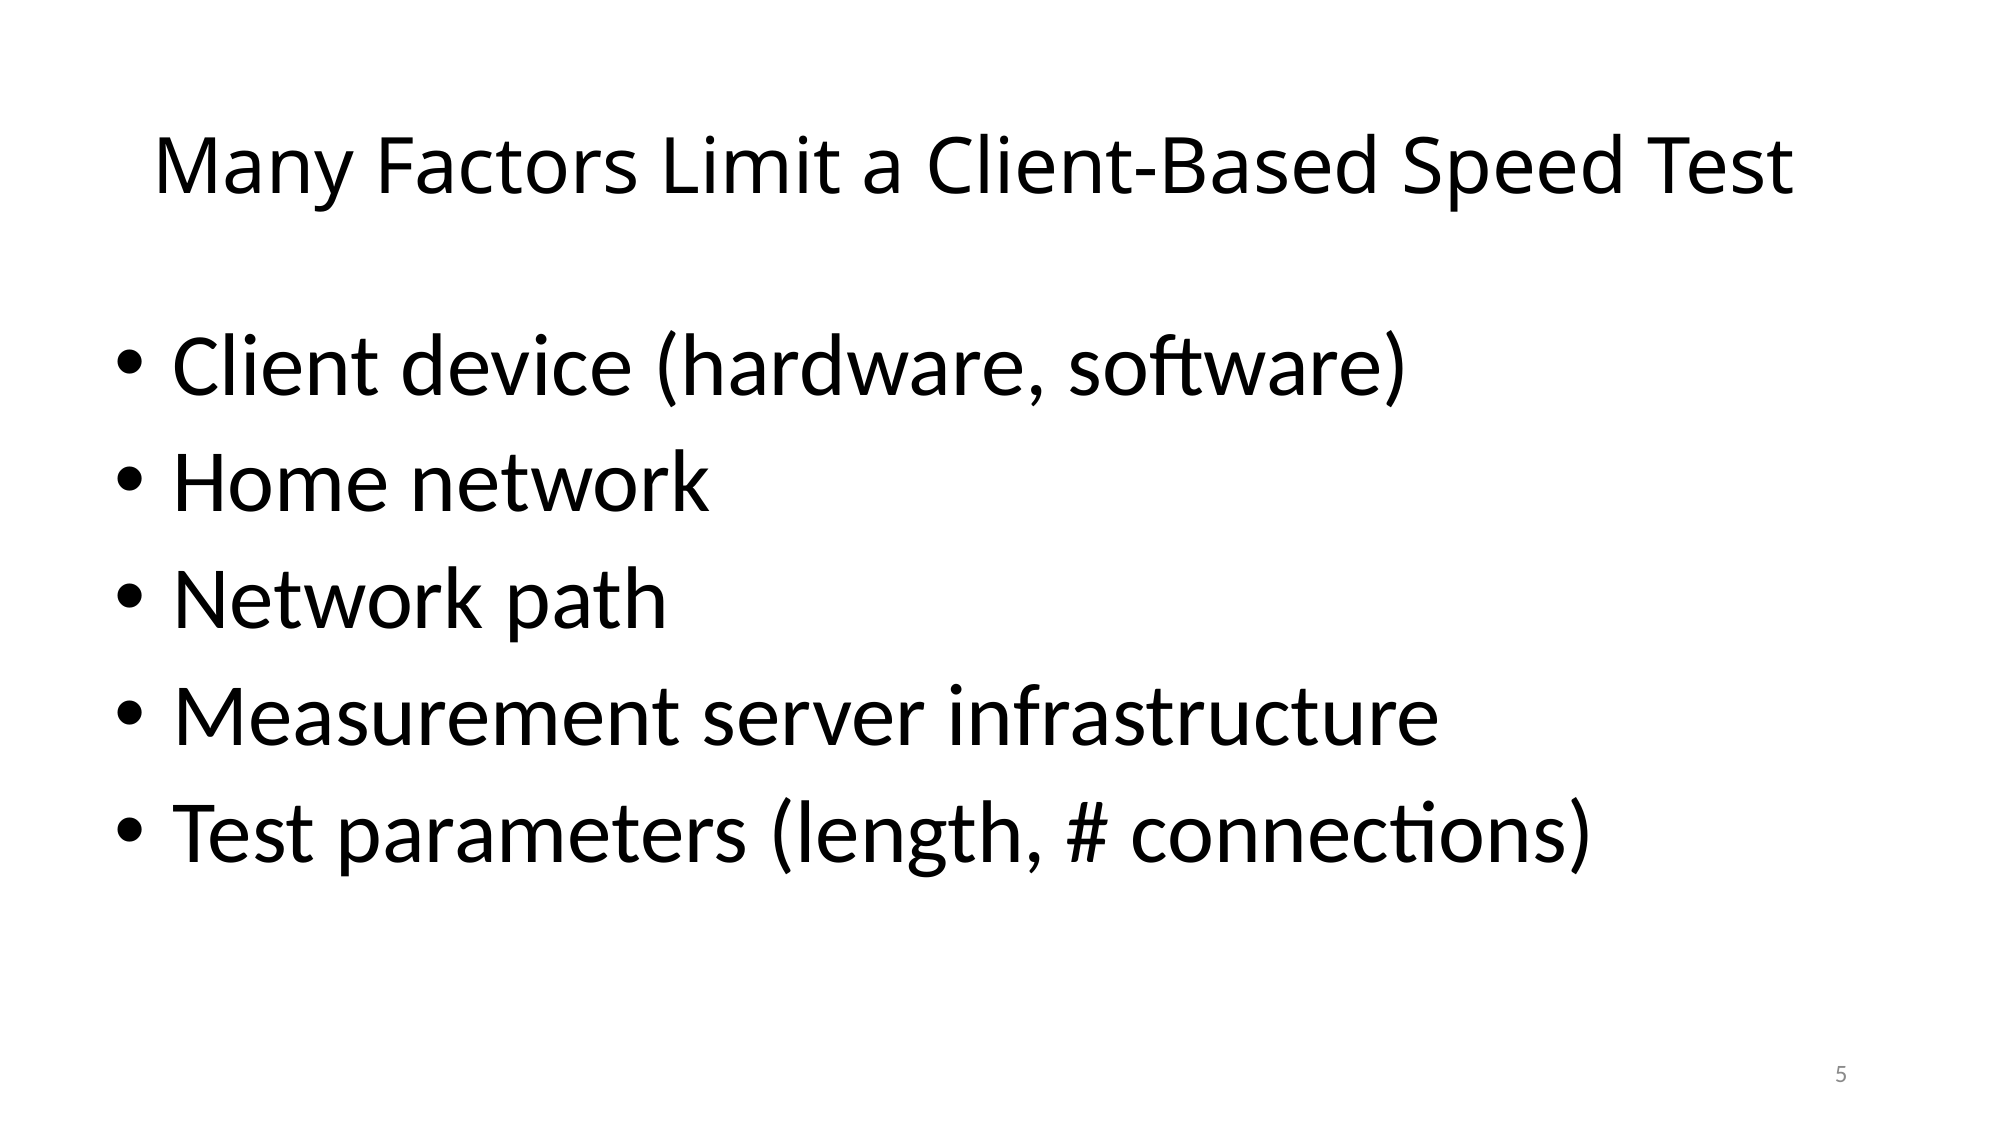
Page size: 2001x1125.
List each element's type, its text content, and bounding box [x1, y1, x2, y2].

slide_number 5 [1412, 1042, 1863, 1103]
list Client device (hardware, software) Home network Network path Measurement server infrastructure Test parameters (length, # connections) [99, 310, 1900, 1054]
title Many Factors Limit a Client-Based Speed Test [137, 59, 1863, 278]
